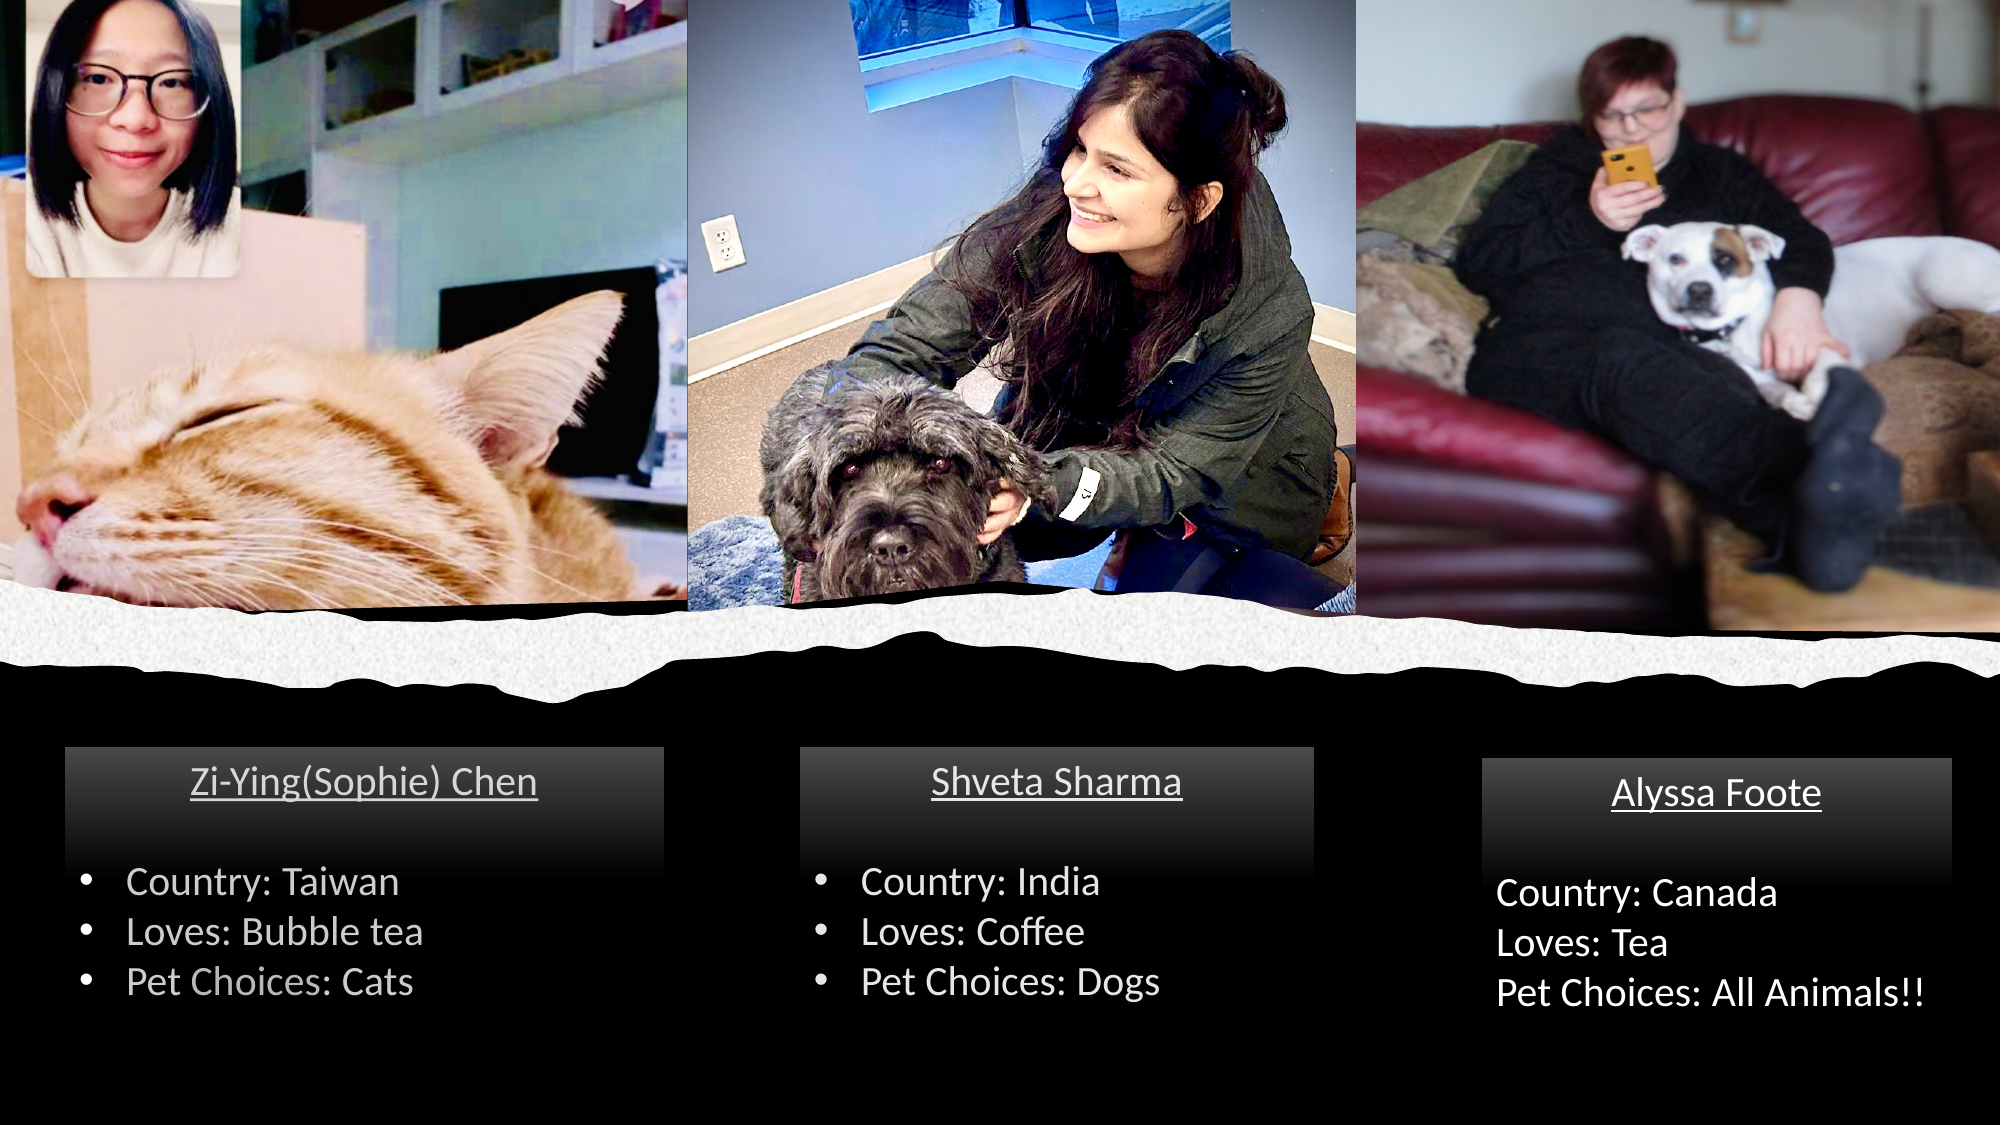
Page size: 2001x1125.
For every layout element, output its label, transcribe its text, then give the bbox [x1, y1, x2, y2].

text_box Alyssa Foote Country: Canada Loves: Tea Pet Choices: All Animals!! [1481, 757, 1953, 1023]
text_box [0, 578, 2000, 704]
picture [0, 0, 2000, 578]
text_box [0, 704, 2000, 1125]
text_box Shveta Sharma Country: India Loves: Coffee Pet Choices: Dogs [799, 746, 1315, 1015]
text_box Zi-Ying(Sophie) Chen Country: Taiwan Loves: Bubble tea Pet Choices: Cats [64, 746, 665, 1012]
